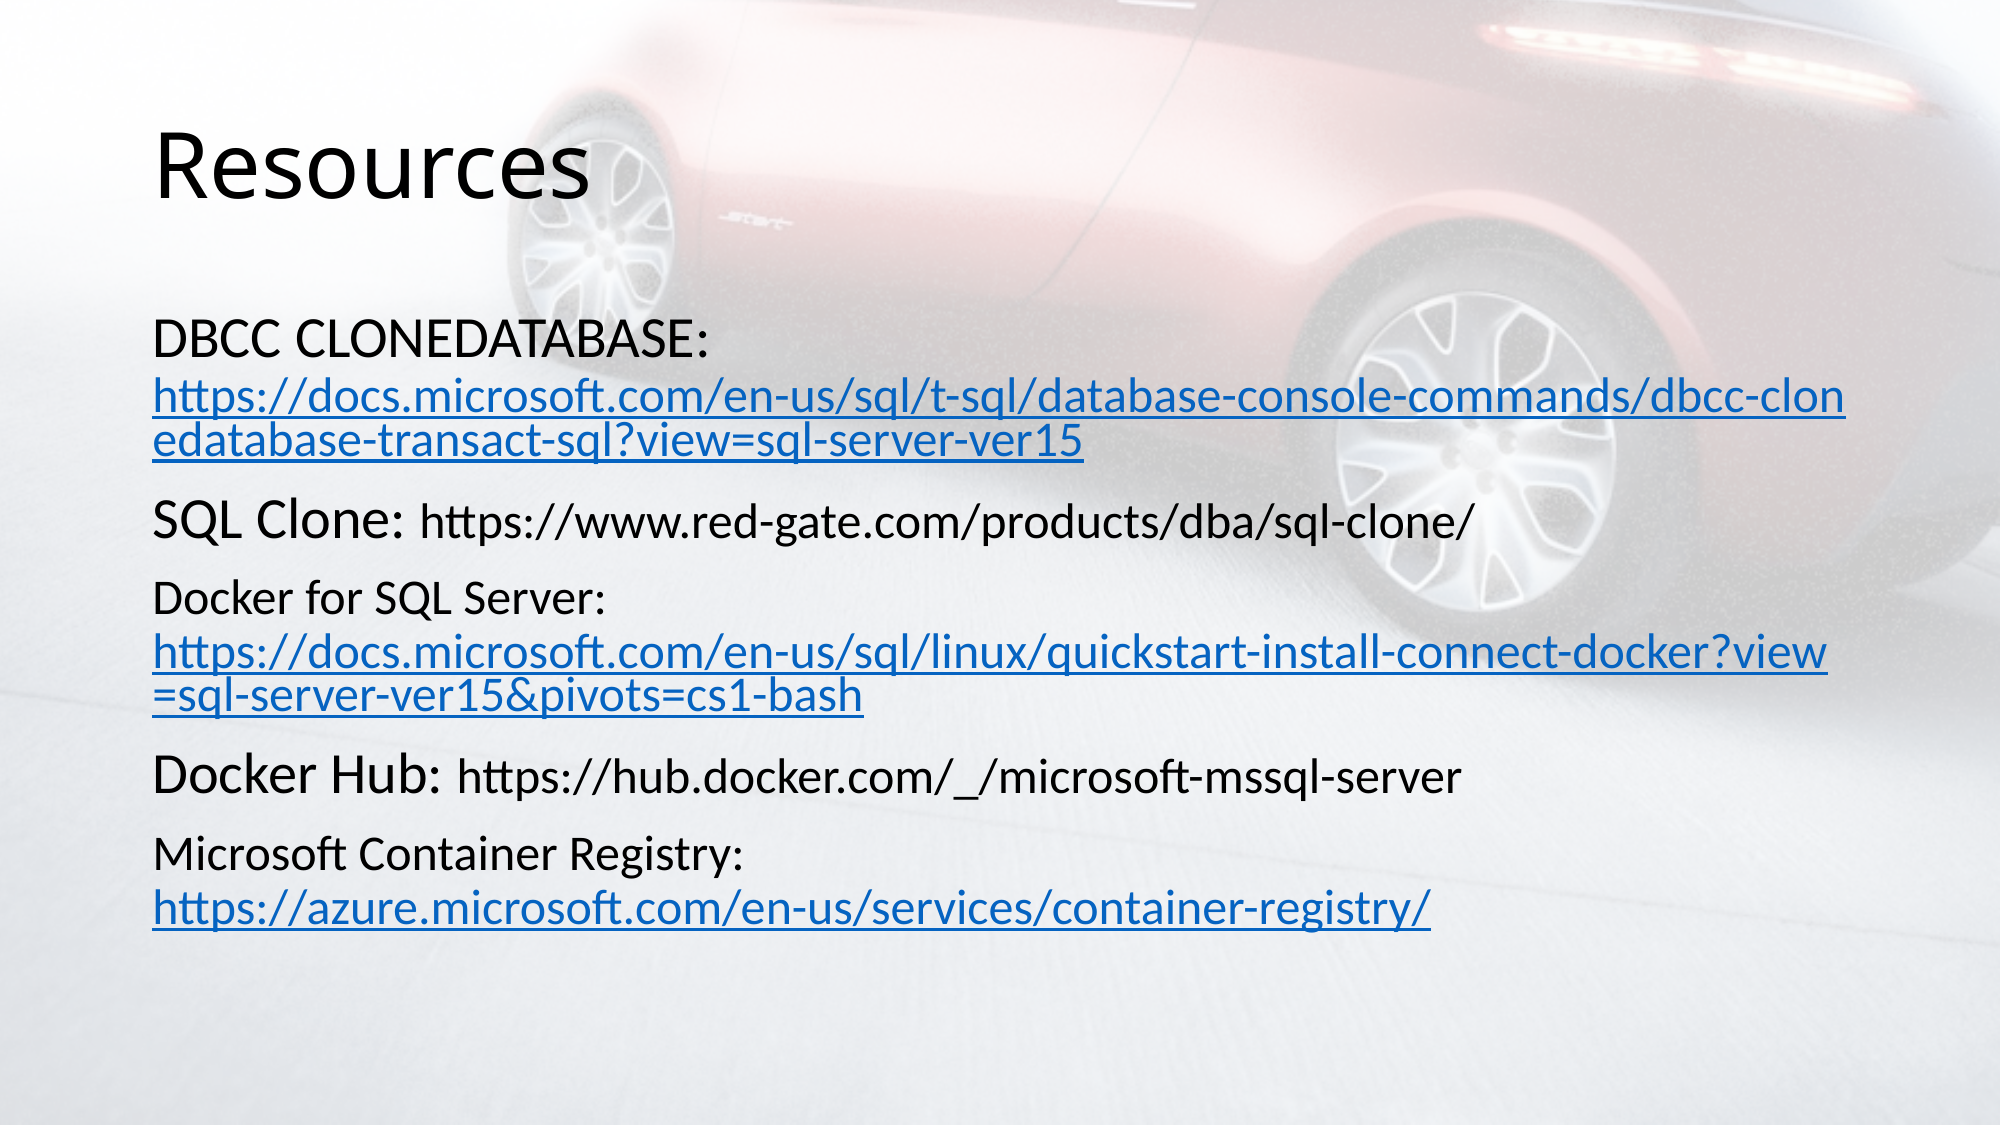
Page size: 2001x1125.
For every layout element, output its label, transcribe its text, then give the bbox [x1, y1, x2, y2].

title Resources [137, 59, 1863, 278]
list DBCC CLONEDATABASE: https://docs.microsoft.com/en-us/sql/t-sql/database-console-commands/dbcc-clonedatabase-transact-sql?view=sql-server-ver15 SQL Clone: https://www.red-gate.com/products/dba/sql-clone/ Docker for SQL Server: https://docs.microsoft.com/en-us/sql/linux/quickstart-install-connect-docker?view=sql-server-ver15&pivots=cs1-bash Docker Hub: https://hub.docker.com/_/microsoft-mssql-server Microsoft Container Registry: https://azure.microsoft.com/en-us/services/container-registry/ [137, 299, 1863, 1014]
